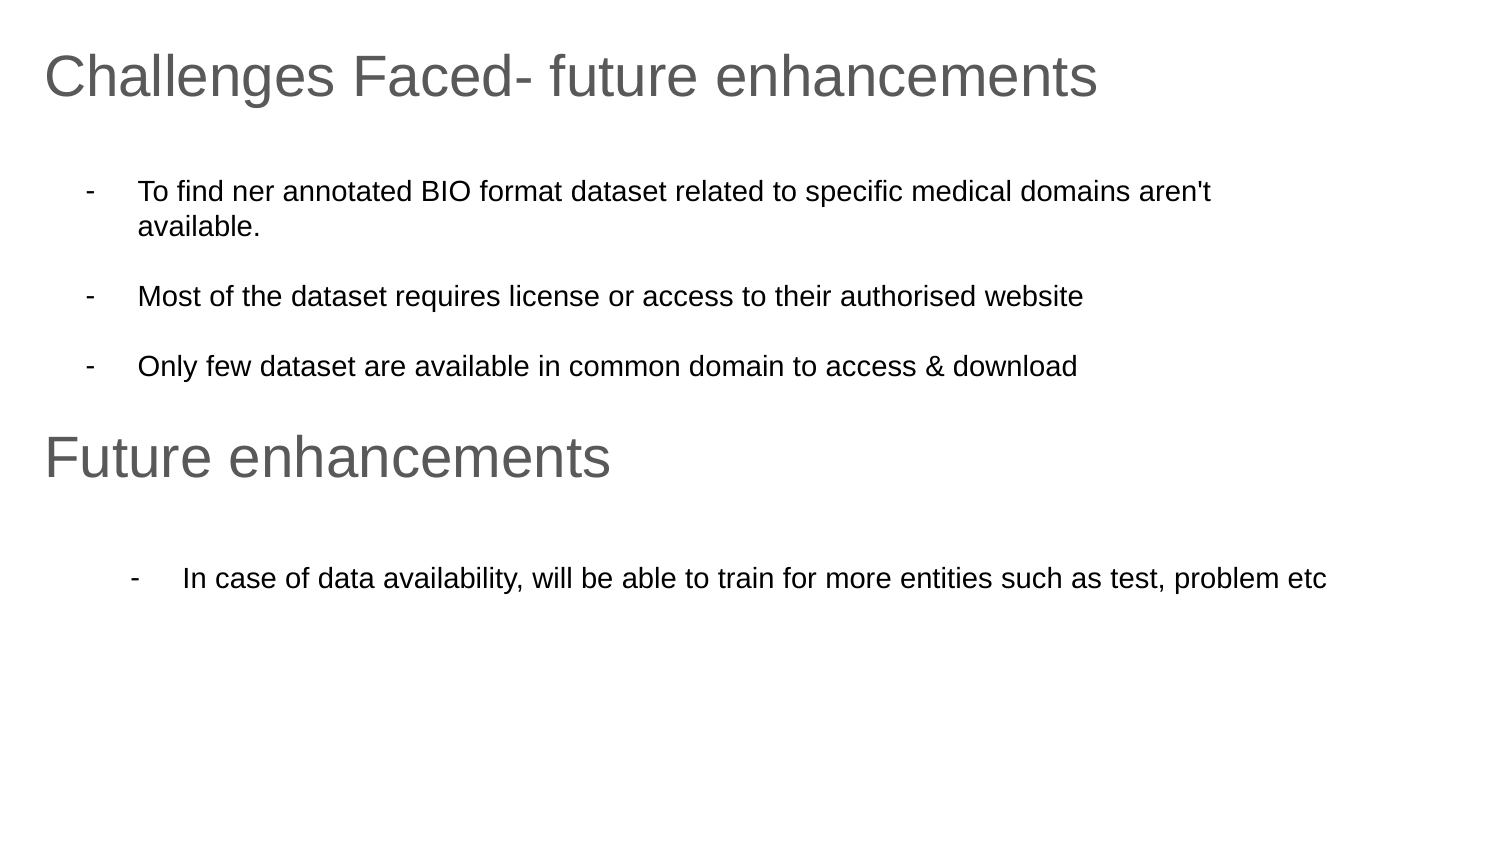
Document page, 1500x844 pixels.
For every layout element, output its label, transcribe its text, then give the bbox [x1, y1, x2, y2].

text_box In case of data availability, will be able to train for more entities such as test, problem etc [92, 544, 1383, 610]
text_box [967, 544, 1460, 646]
subtitle Future enhancements [29, 404, 1427, 516]
subtitle Challenges Faced- future enhancements [29, 23, 1427, 154]
text_box To find ner annotated BIO format dataset related to specific medical domains aren't available. Most of the dataset requires license or access to their authorised website Only few dataset are available in common domain to access & download [47, 157, 1338, 398]
